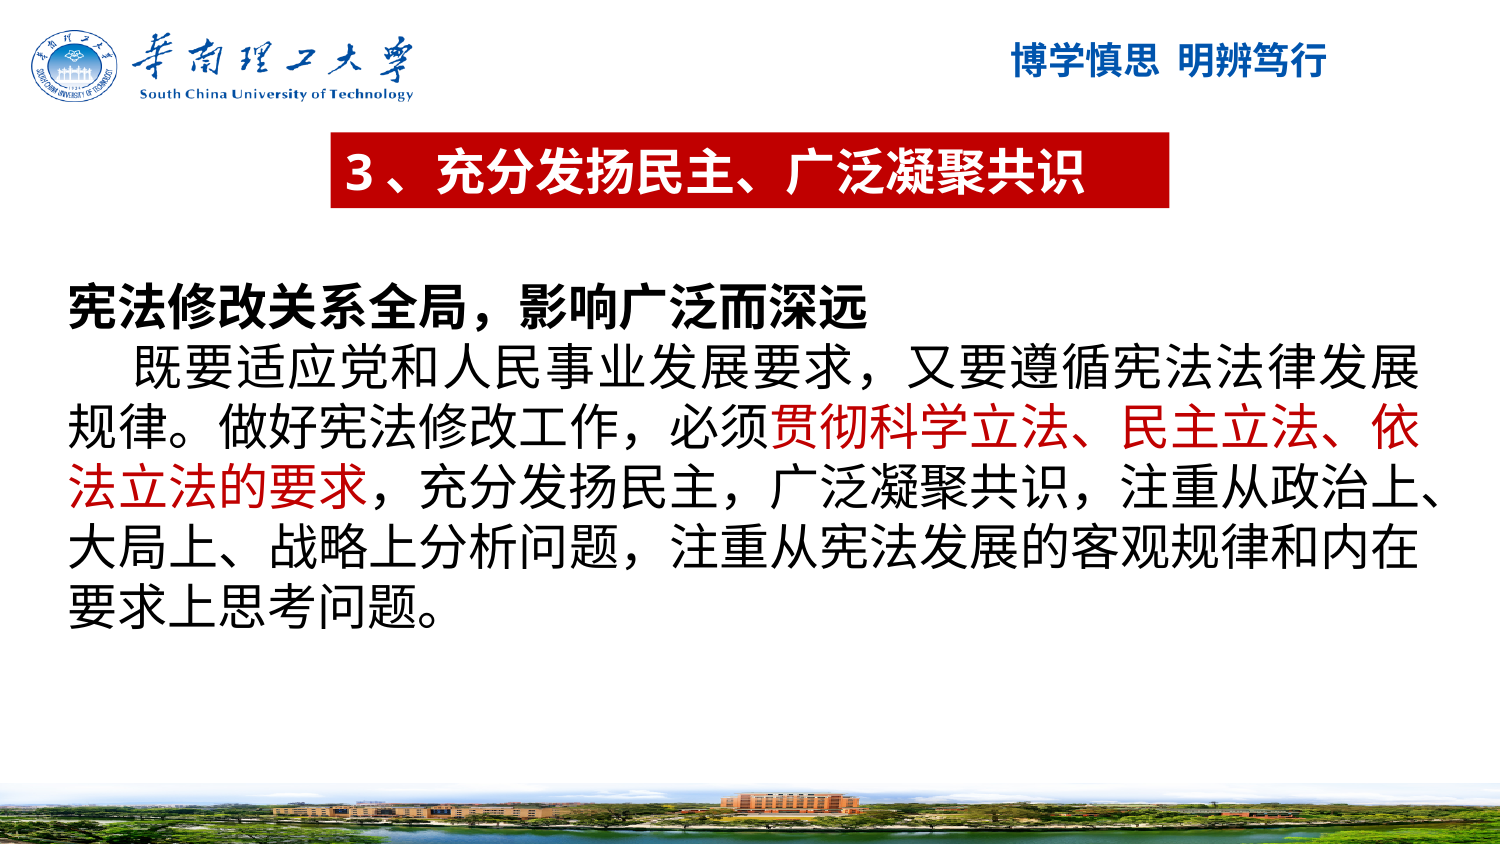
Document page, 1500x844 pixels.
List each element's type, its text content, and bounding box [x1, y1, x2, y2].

text_box 宪法修改关系全局，影响广泛而深远 既要适应党和人民事业发展要求，又要遵循宪法法律发展规律。做好宪法修改工作，必须贯彻科学立法、民主立法、依法立法的要求，充分发扬民主，广泛凝聚共识，注重从政治上、大局上、战略上分析问题，注重从宪法发展的客观规律和内在要求上思考问题。 [53, 268, 1436, 643]
picture [0, 783, 1500, 844]
text_box 博学慎思 明辨笃行 [997, 30, 1373, 89]
picture [30, 30, 413, 103]
text_box 3、充分发扬民主、广泛凝聚共识 [328, 130, 1171, 210]
